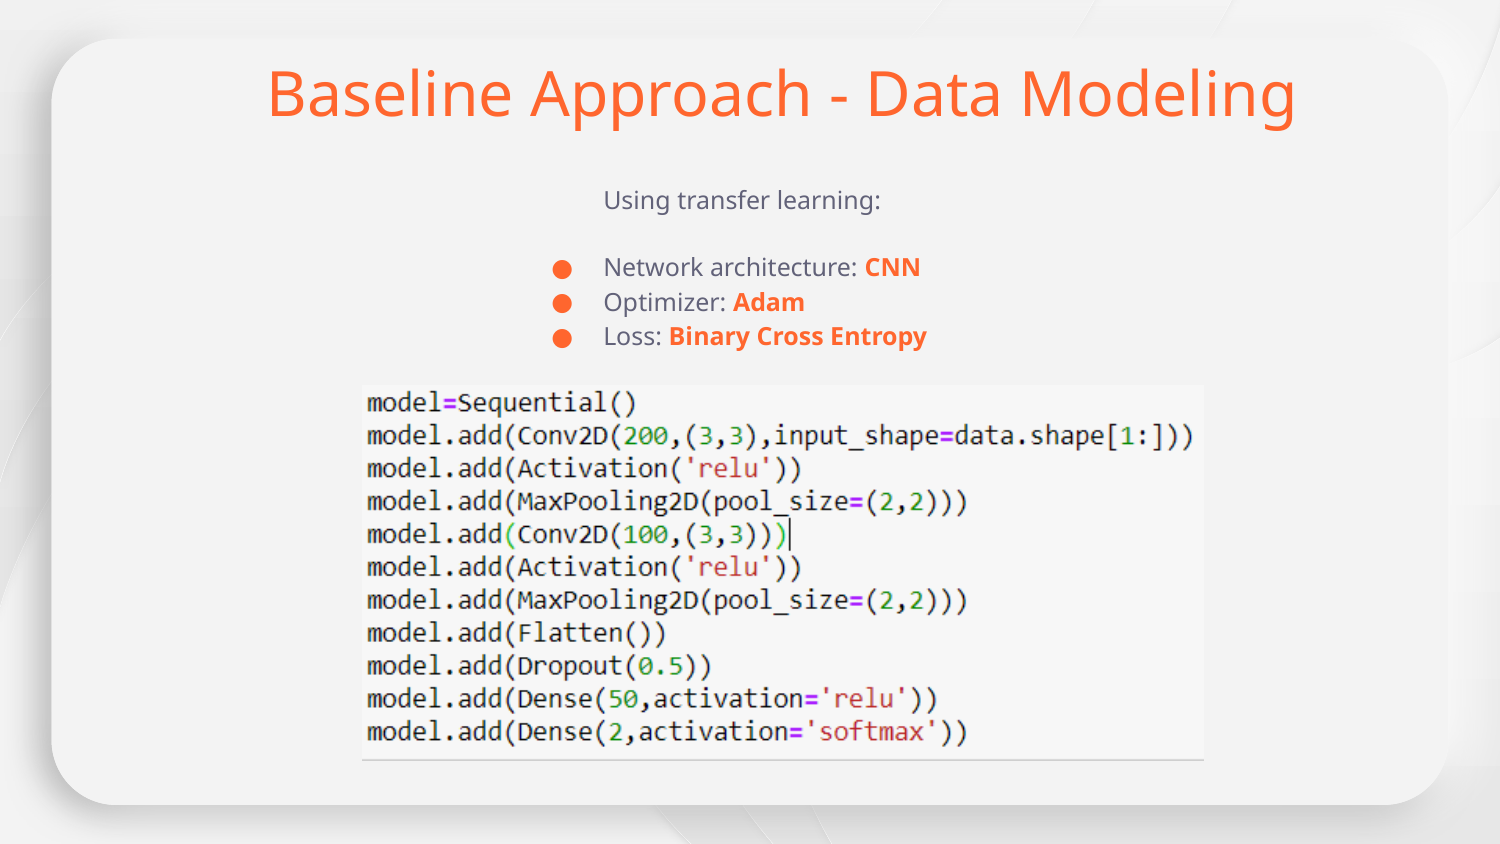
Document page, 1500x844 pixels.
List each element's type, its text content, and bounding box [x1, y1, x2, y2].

picture [362, 385, 1204, 762]
subtitle Using transfer learning: Network architecture: CNN Optimizer: Adam Loss: Binary Cross Entropy [513, 164, 971, 384]
title Baseline Approach - Data Modeling [153, 38, 1413, 142]
